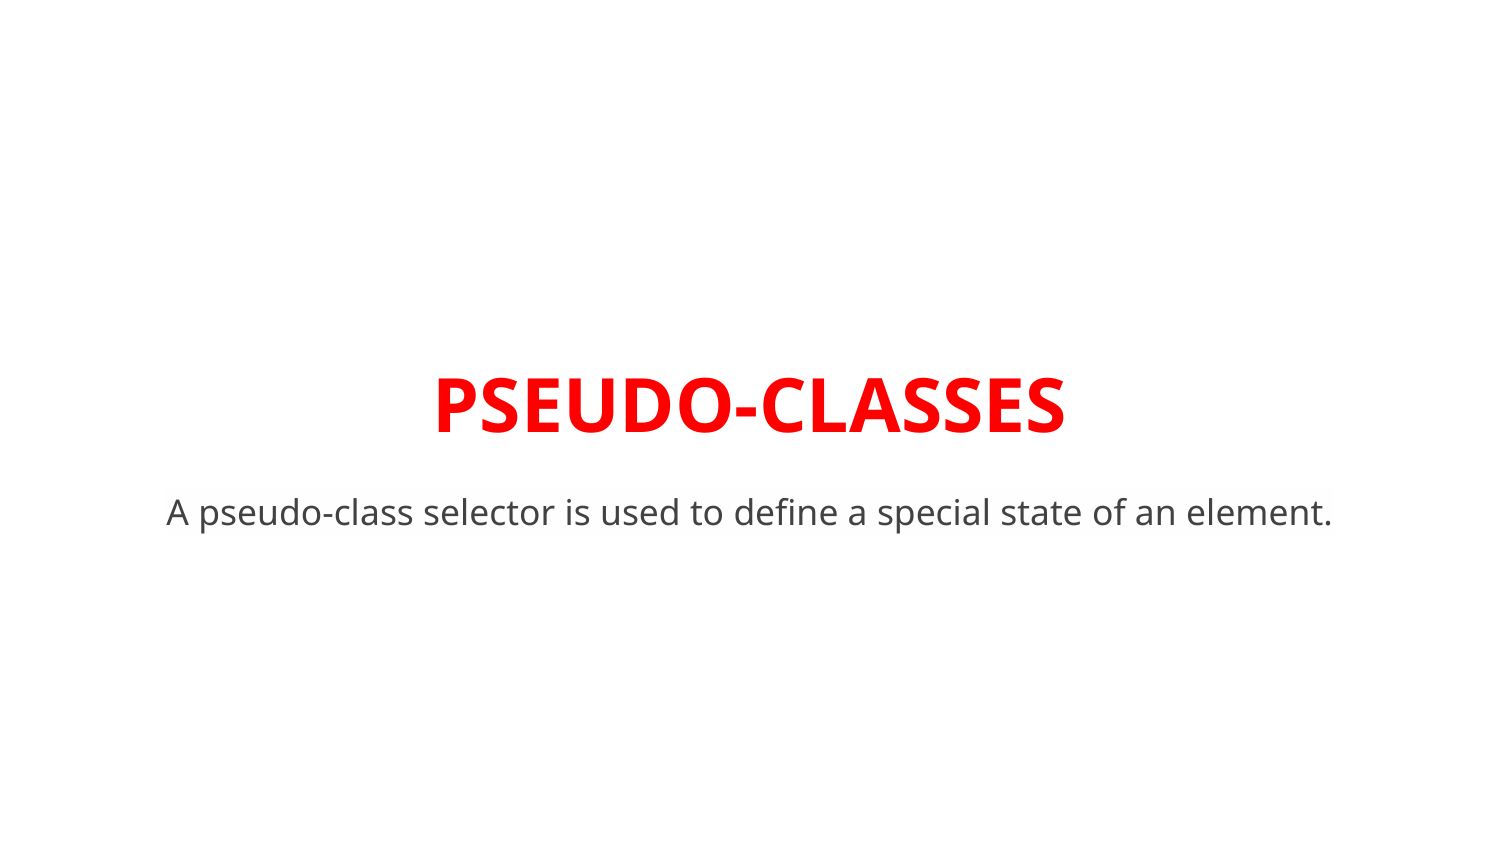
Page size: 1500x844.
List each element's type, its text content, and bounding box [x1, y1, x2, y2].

title PSEUDO-CLASSES A pseudo-class selector is used to define a special state of an element. [51, 297, 1449, 732]
